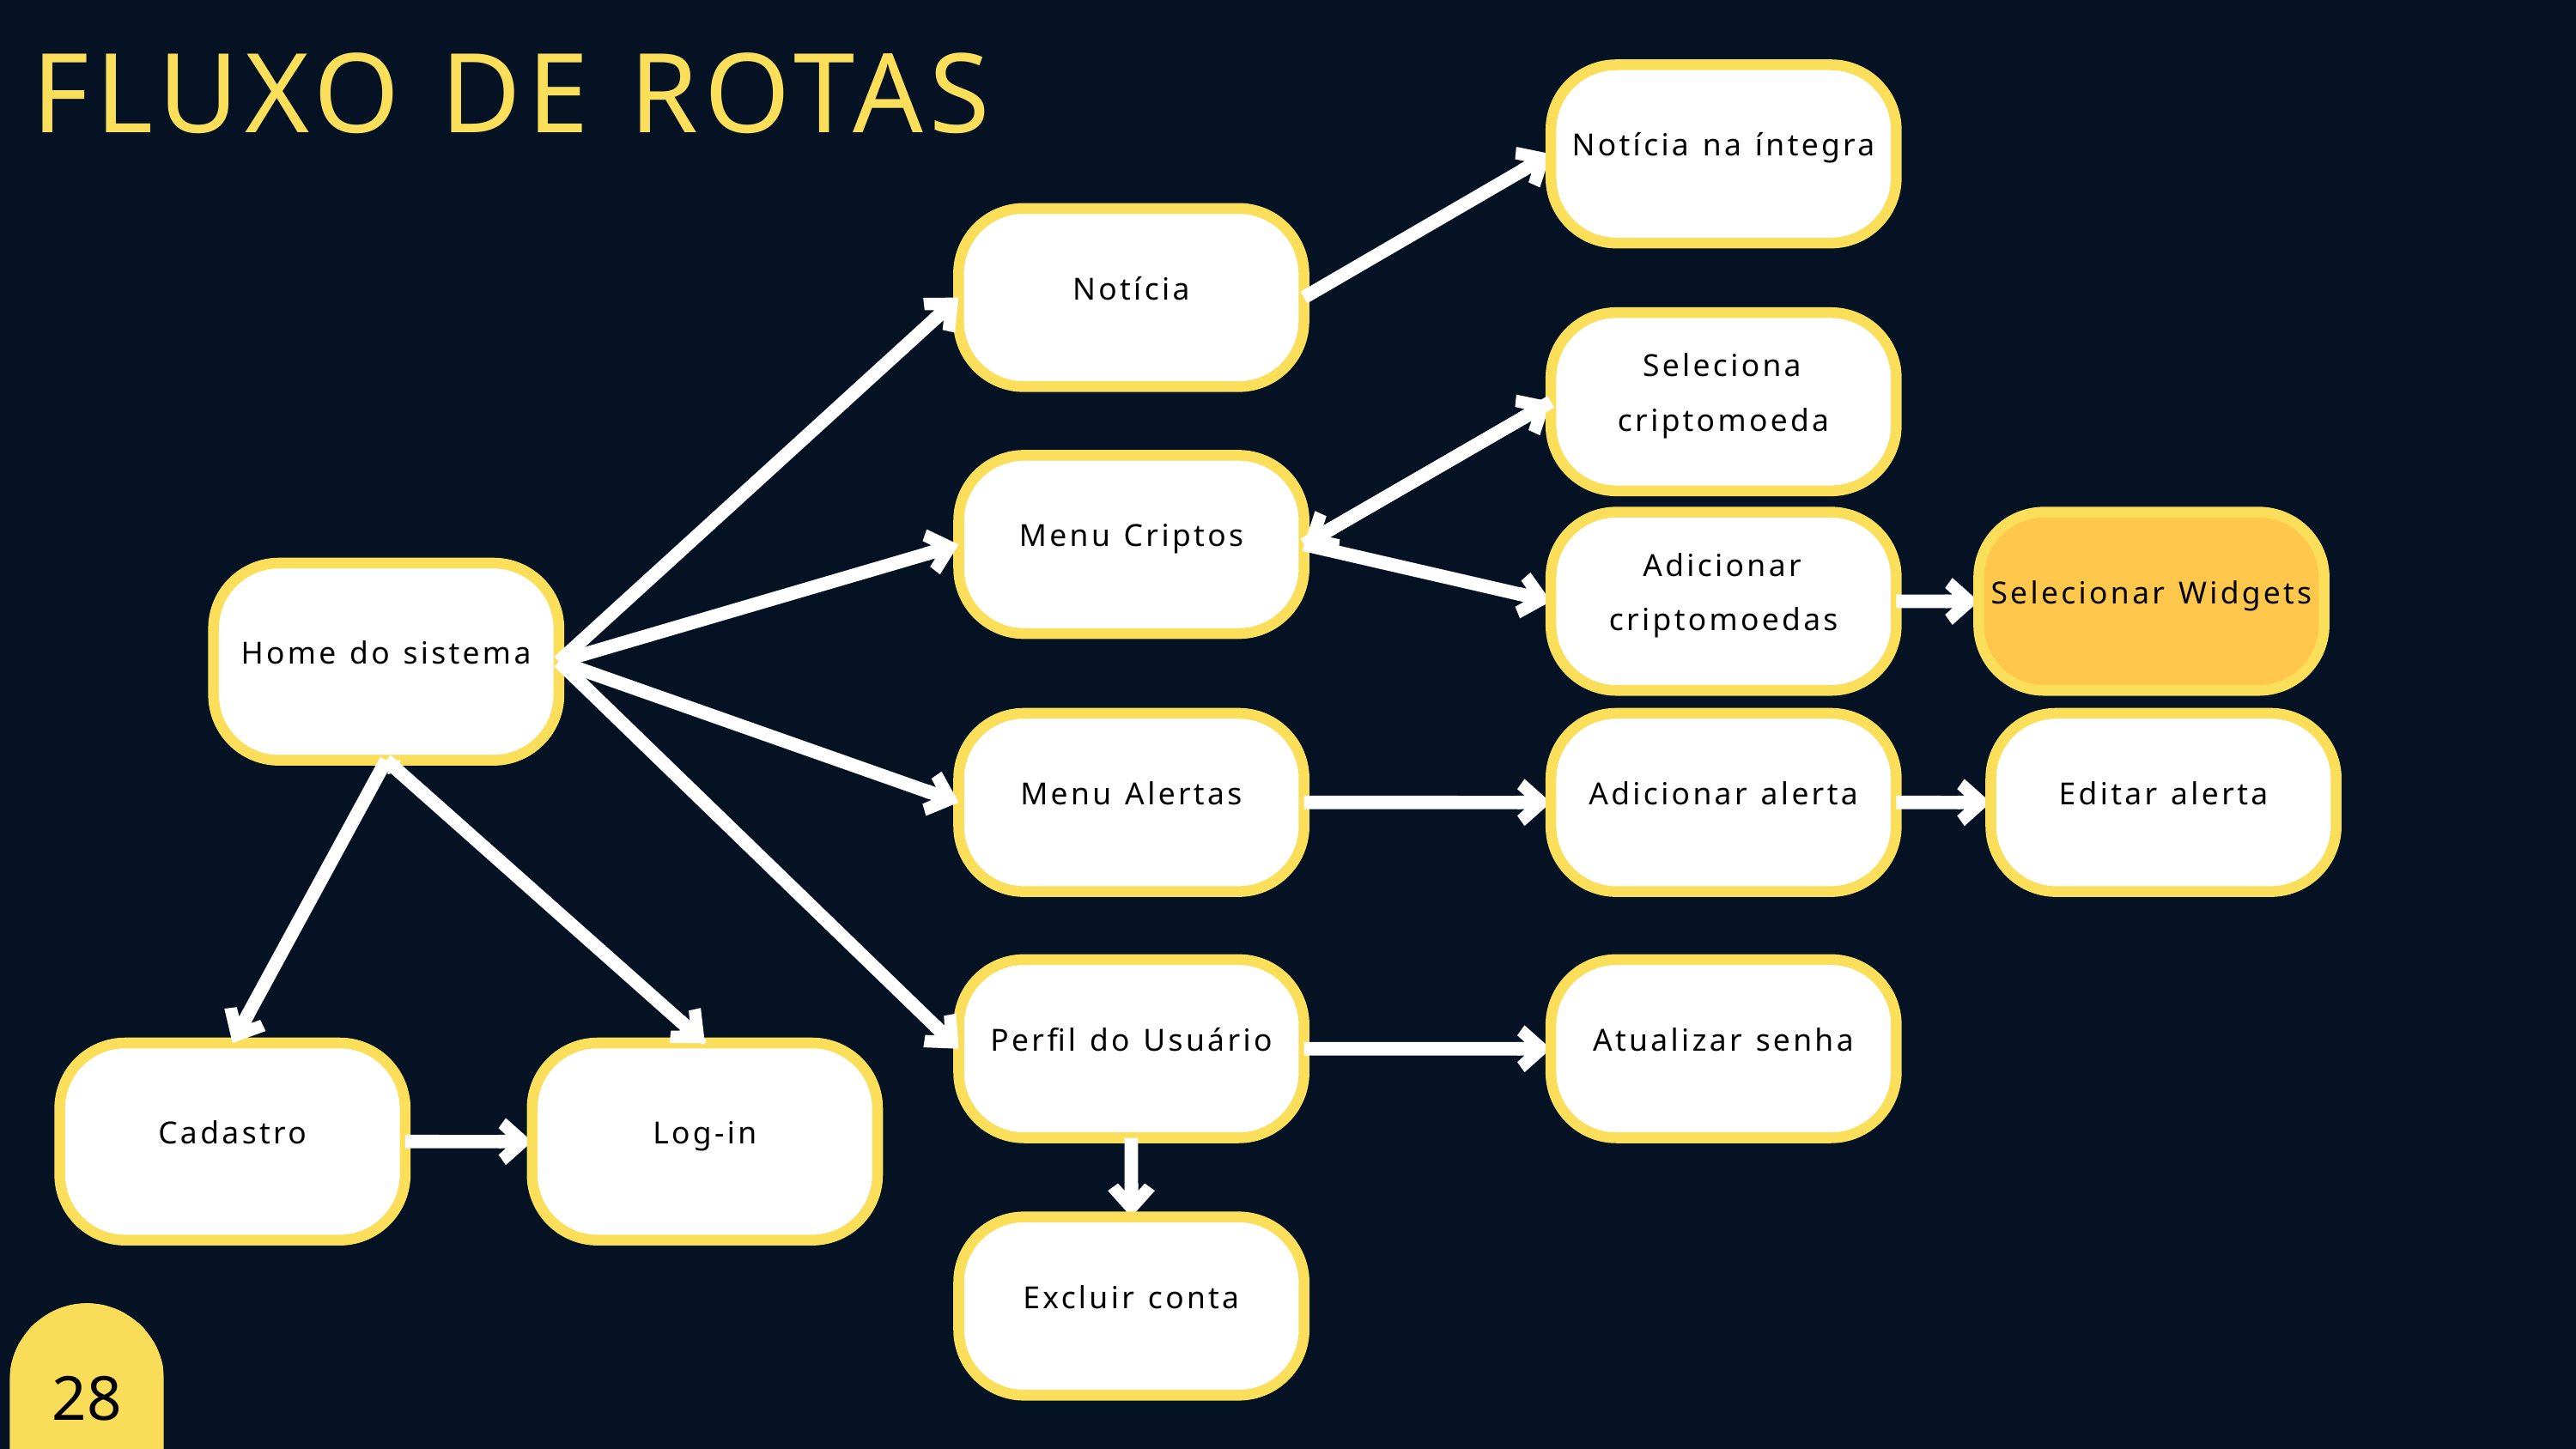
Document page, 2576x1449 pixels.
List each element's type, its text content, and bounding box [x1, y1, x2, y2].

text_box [1550, 712, 1897, 892]
text_box 15 [671, 1037, 701, 1040]
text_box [958, 712, 1304, 892]
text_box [1990, 712, 2336, 892]
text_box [213, 562, 560, 761]
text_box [958, 455, 1304, 634]
text_box 15 [235, 1037, 246, 1040]
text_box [532, 1042, 878, 1240]
text_box 28 [43, 1347, 131, 1433]
text_box [9, 1303, 164, 1449]
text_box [958, 1216, 1304, 1396]
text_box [958, 959, 1304, 1138]
text_box FLUXO DE ROTAS [32, 22, 1224, 155]
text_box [1550, 64, 1897, 244]
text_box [958, 208, 1304, 387]
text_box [1550, 959, 1897, 1138]
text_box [59, 1042, 406, 1240]
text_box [1550, 312, 1897, 492]
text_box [1550, 512, 1897, 691]
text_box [1978, 512, 2324, 691]
